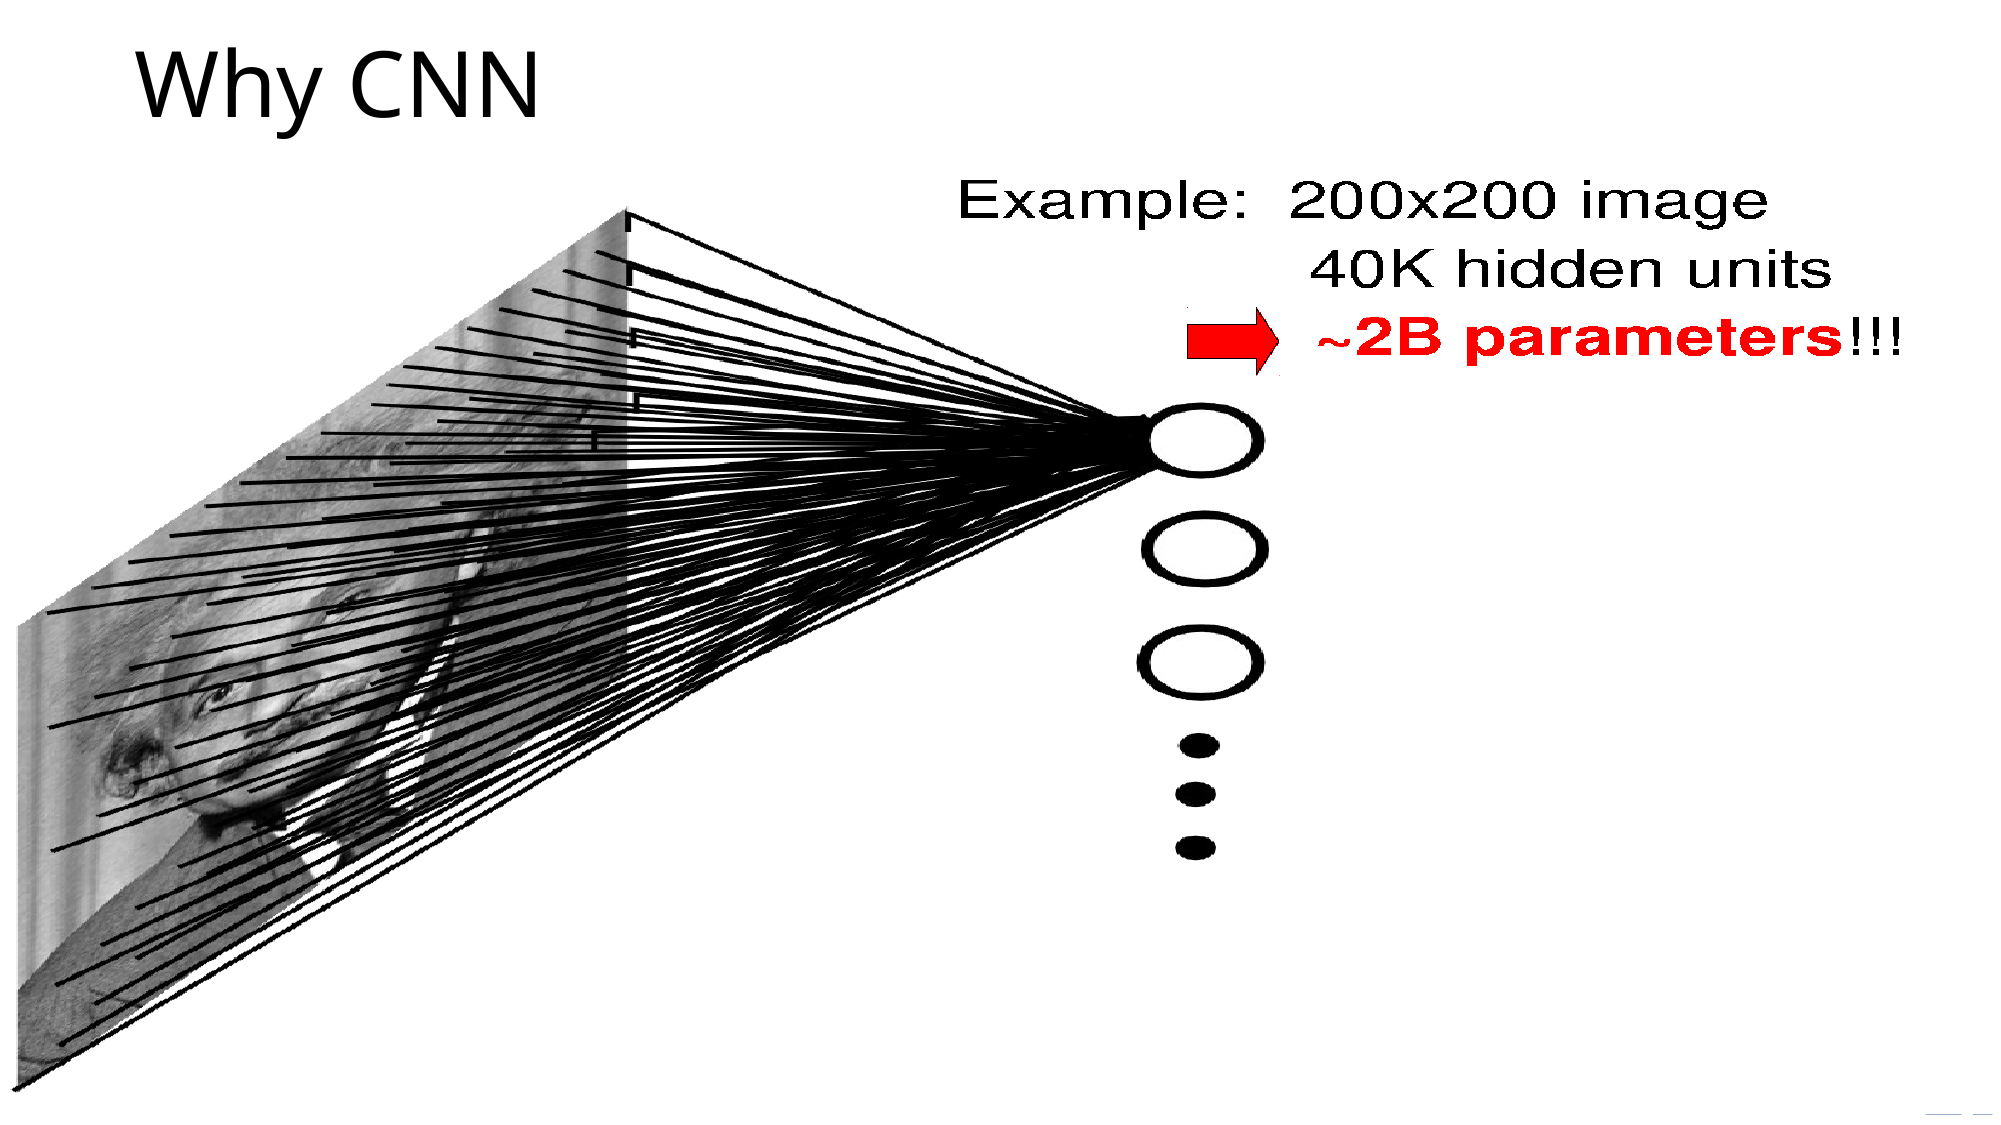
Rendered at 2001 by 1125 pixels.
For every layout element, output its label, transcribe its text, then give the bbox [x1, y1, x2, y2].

text_box Why CNN [120, 30, 1880, 159]
picture [0, 159, 2000, 1124]
